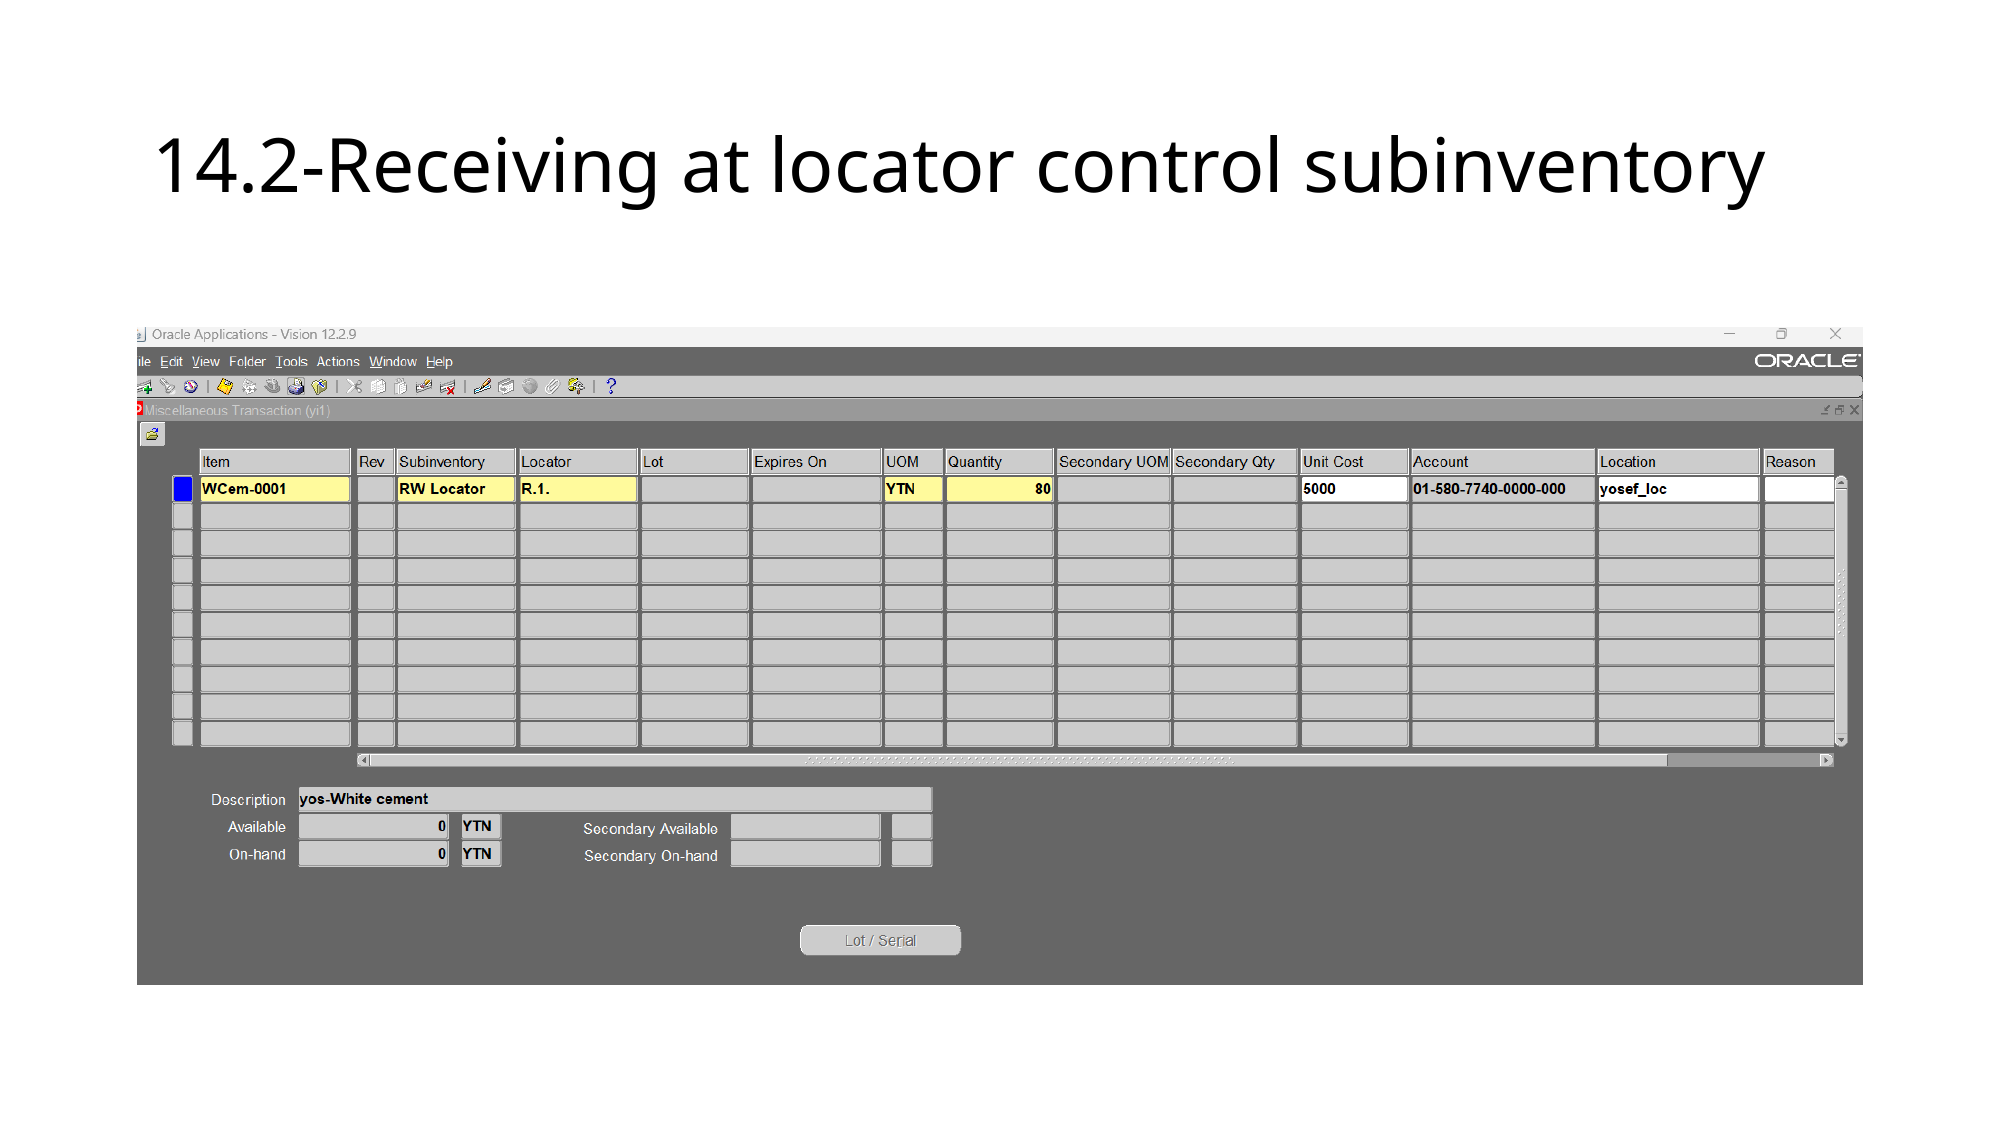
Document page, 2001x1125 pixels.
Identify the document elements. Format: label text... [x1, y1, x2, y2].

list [137, 327, 1863, 985]
title 14.2-Receiving at locator control subinventory [137, 59, 1863, 278]
